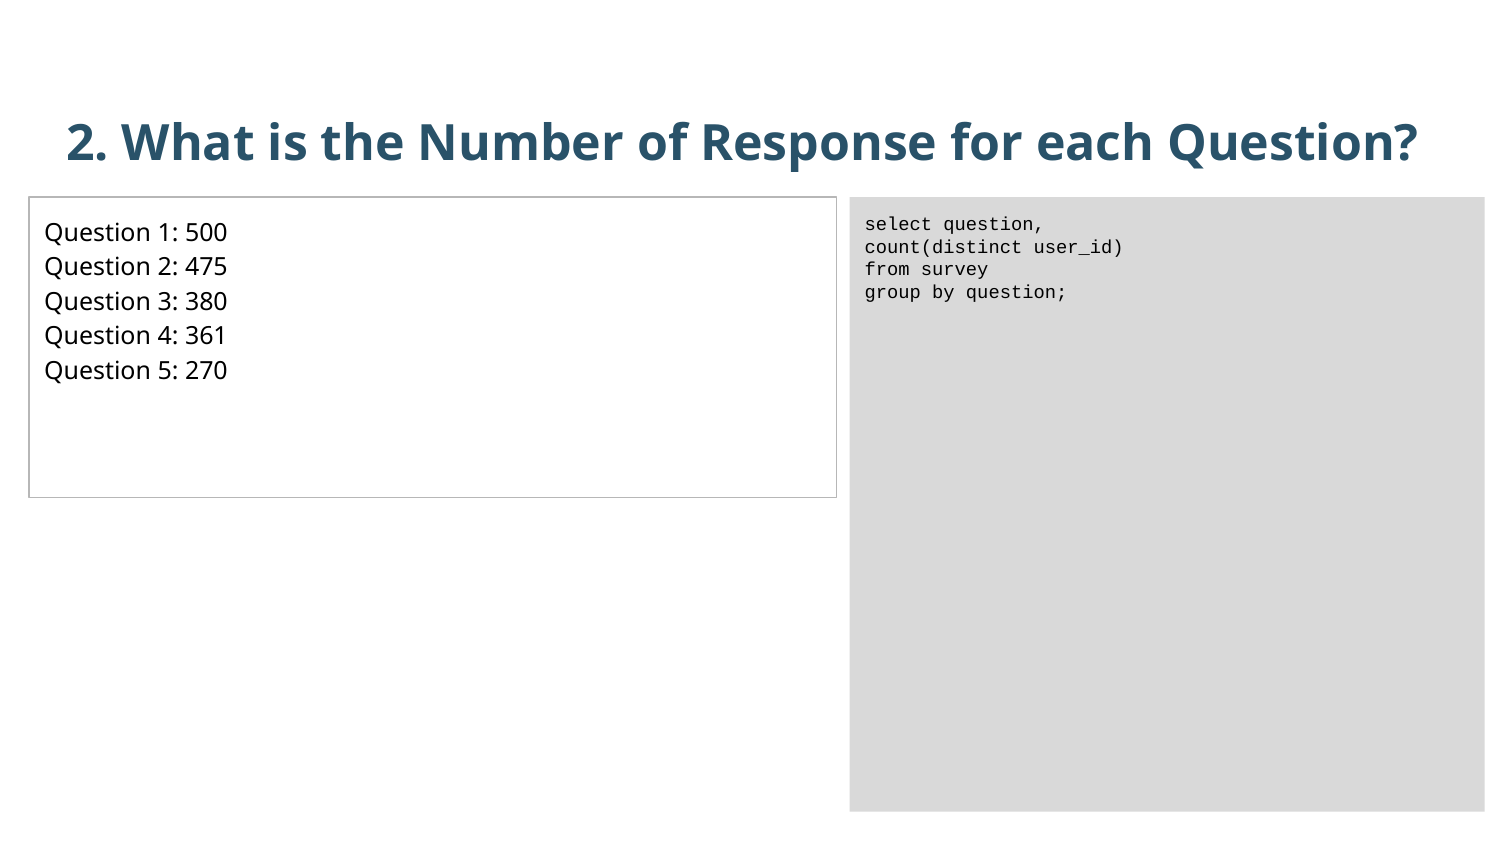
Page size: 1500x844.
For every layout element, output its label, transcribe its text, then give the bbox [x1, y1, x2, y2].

text_box select question, count(distinct user_id) from survey group by question; [849, 197, 1485, 812]
text_box 2. What is the Number of Response for each Question? [51, 48, 1449, 186]
text_box Question 1: 500 Question 2: 475 Question 3: 380 Question 4: 361 Question 5: 270 [29, 197, 837, 498]
